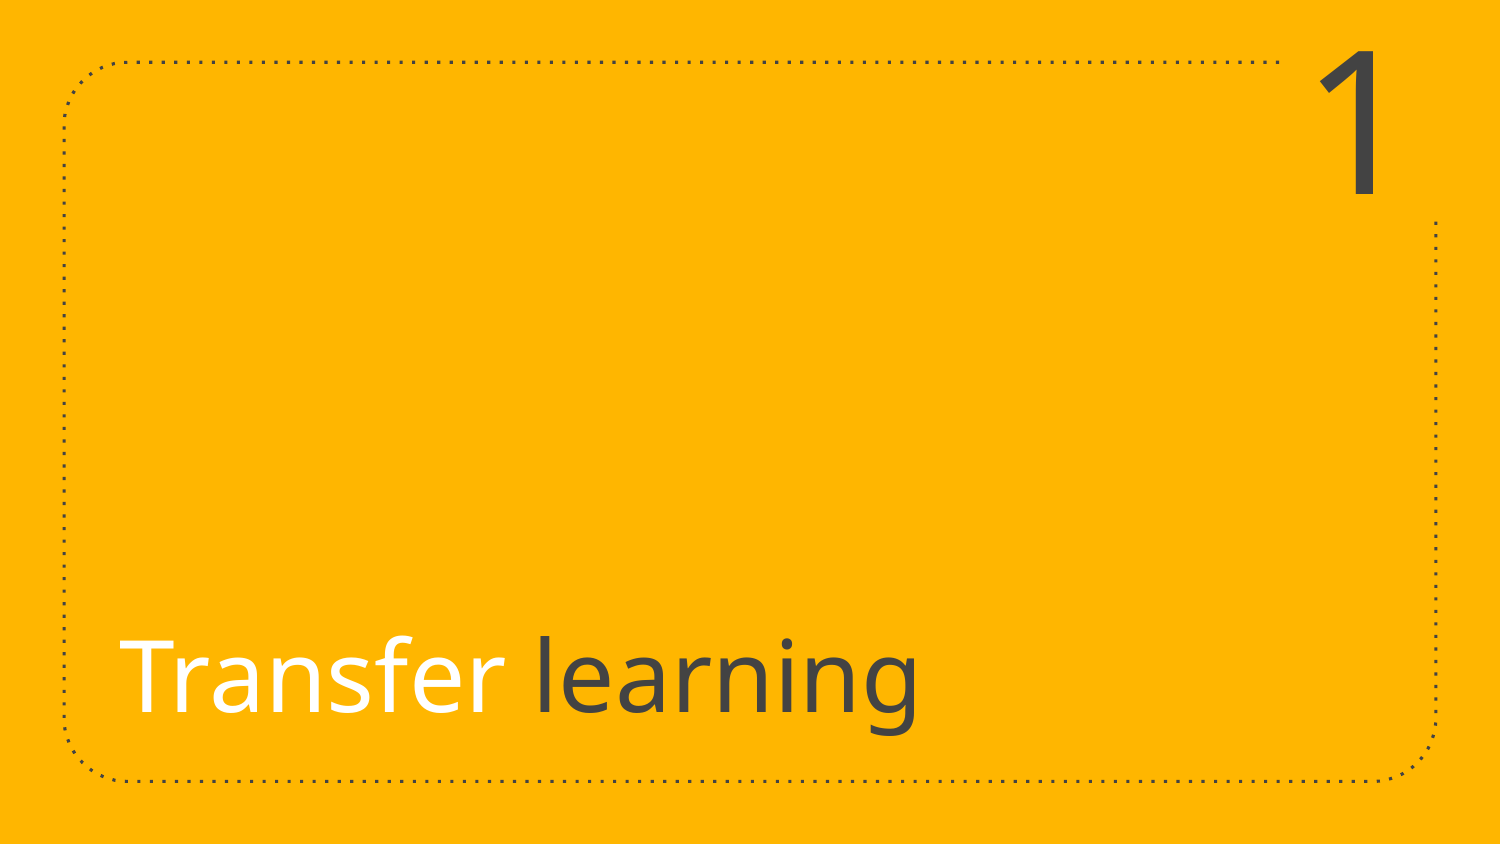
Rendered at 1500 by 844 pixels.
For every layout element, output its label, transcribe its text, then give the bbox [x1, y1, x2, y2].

text_box 1 [1281, 0, 1439, 229]
title Transfer learning [104, 556, 1380, 748]
